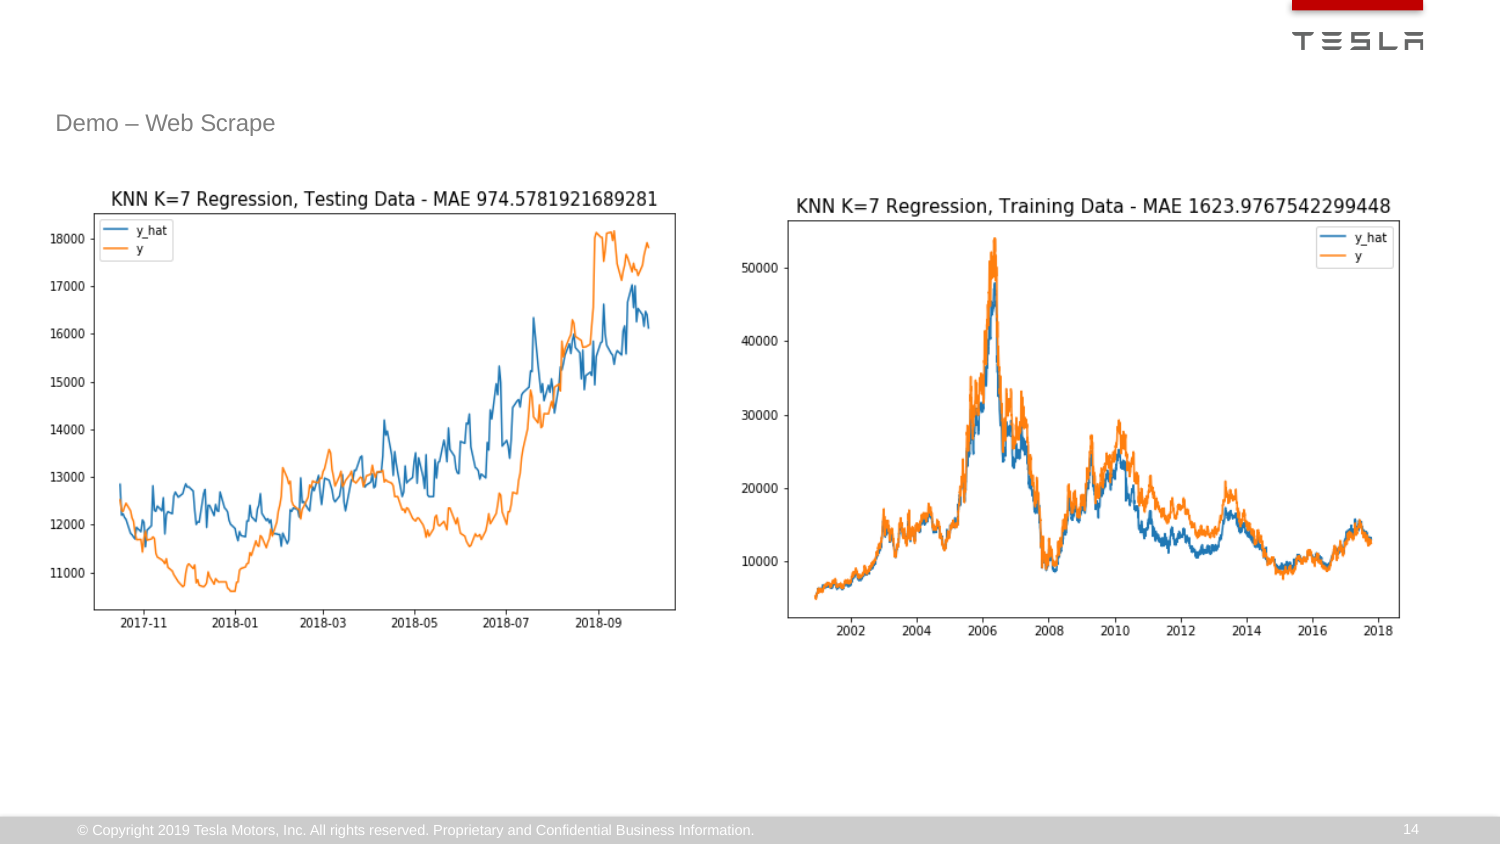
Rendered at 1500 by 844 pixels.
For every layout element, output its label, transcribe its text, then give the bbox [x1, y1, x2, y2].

title Demo – Web Scrape [55, 98, 1400, 155]
picture [0, 149, 1478, 683]
slide_number 14 [1073, 812, 1424, 840]
